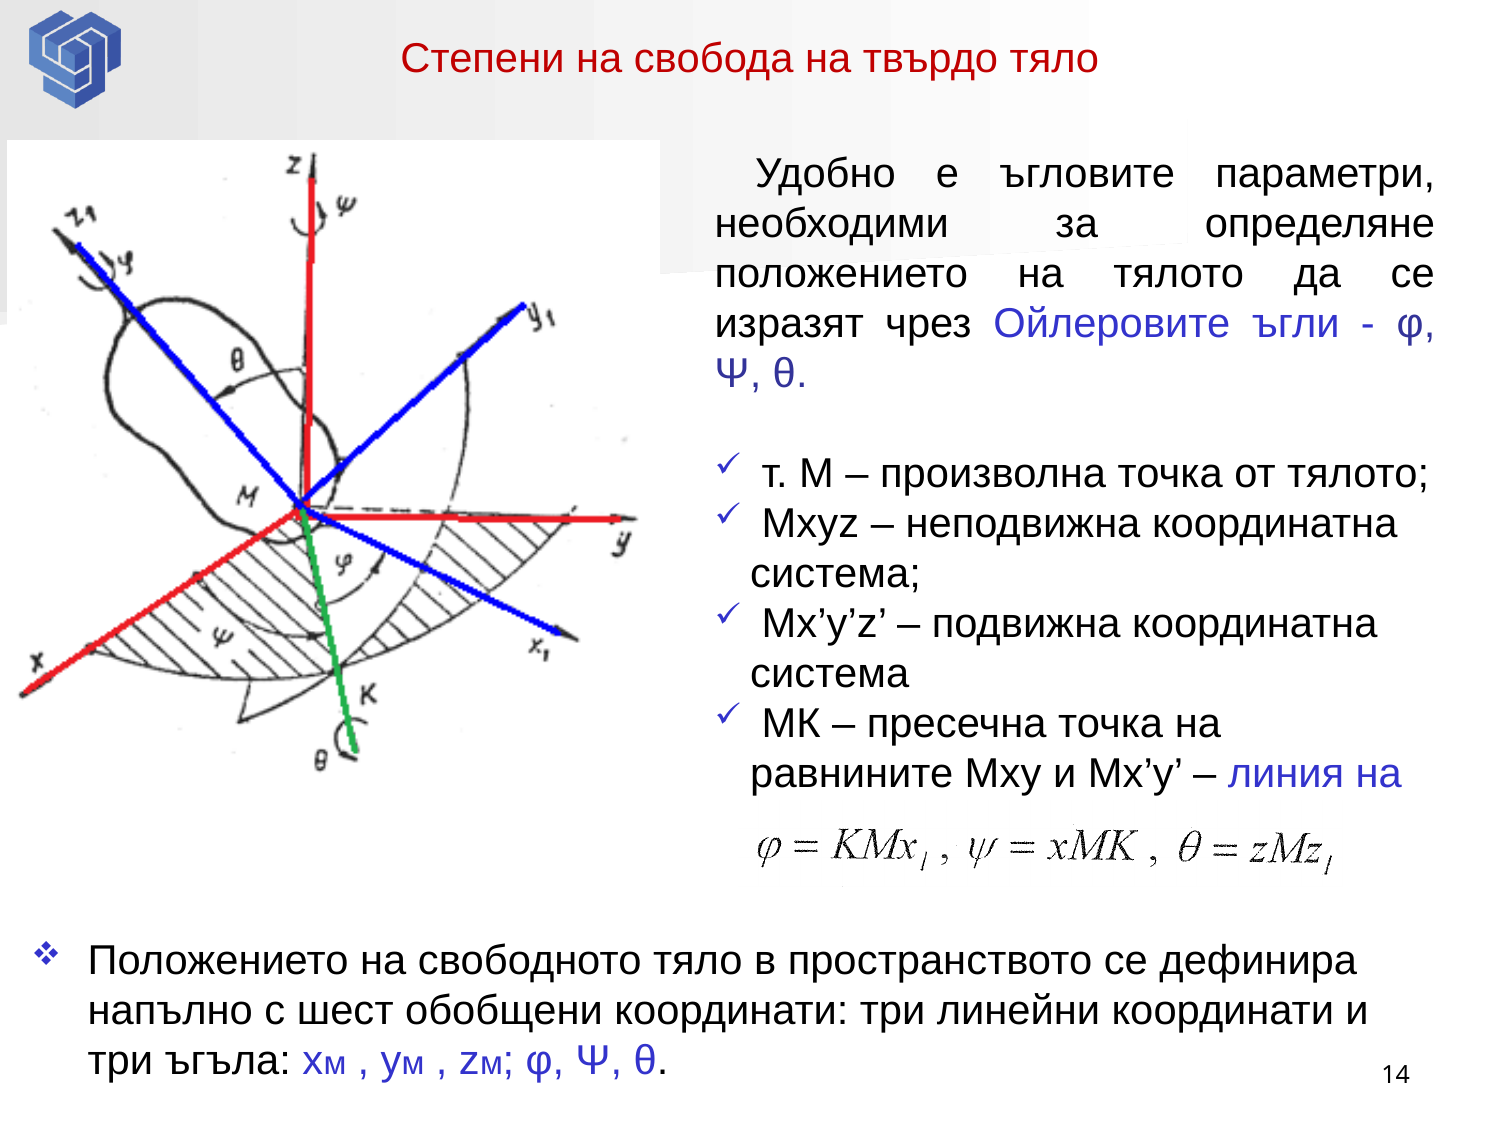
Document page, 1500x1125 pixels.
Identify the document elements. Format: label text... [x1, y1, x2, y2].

list Положението на свободното тяло в пространството се дефинира напълно с шест обобщени координати: три линейни координати и три ъгъла: хм , yм , zм; φ, Ψ, θ. [16, 925, 1450, 1125]
picture [7, 140, 660, 782]
picture [16, 0, 134, 118]
title Степени на свобода на твърдо тяло [134, 9, 1425, 104]
picture [738, 800, 1343, 887]
text_box Удобно е ъгловите параметри, необходими за определяне положението на тялото да се изразят чрез Ойлеровите ъгли - φ, Ψ, θ. т. М – произволна точка от тялото; Mxyz – неподвижна координатна система; Mx’y’z’ – подвижна координатна система МК – пресечна точка на равнините Мxy и Mx’y’ – линия на възлите [699, 138, 1450, 1104]
